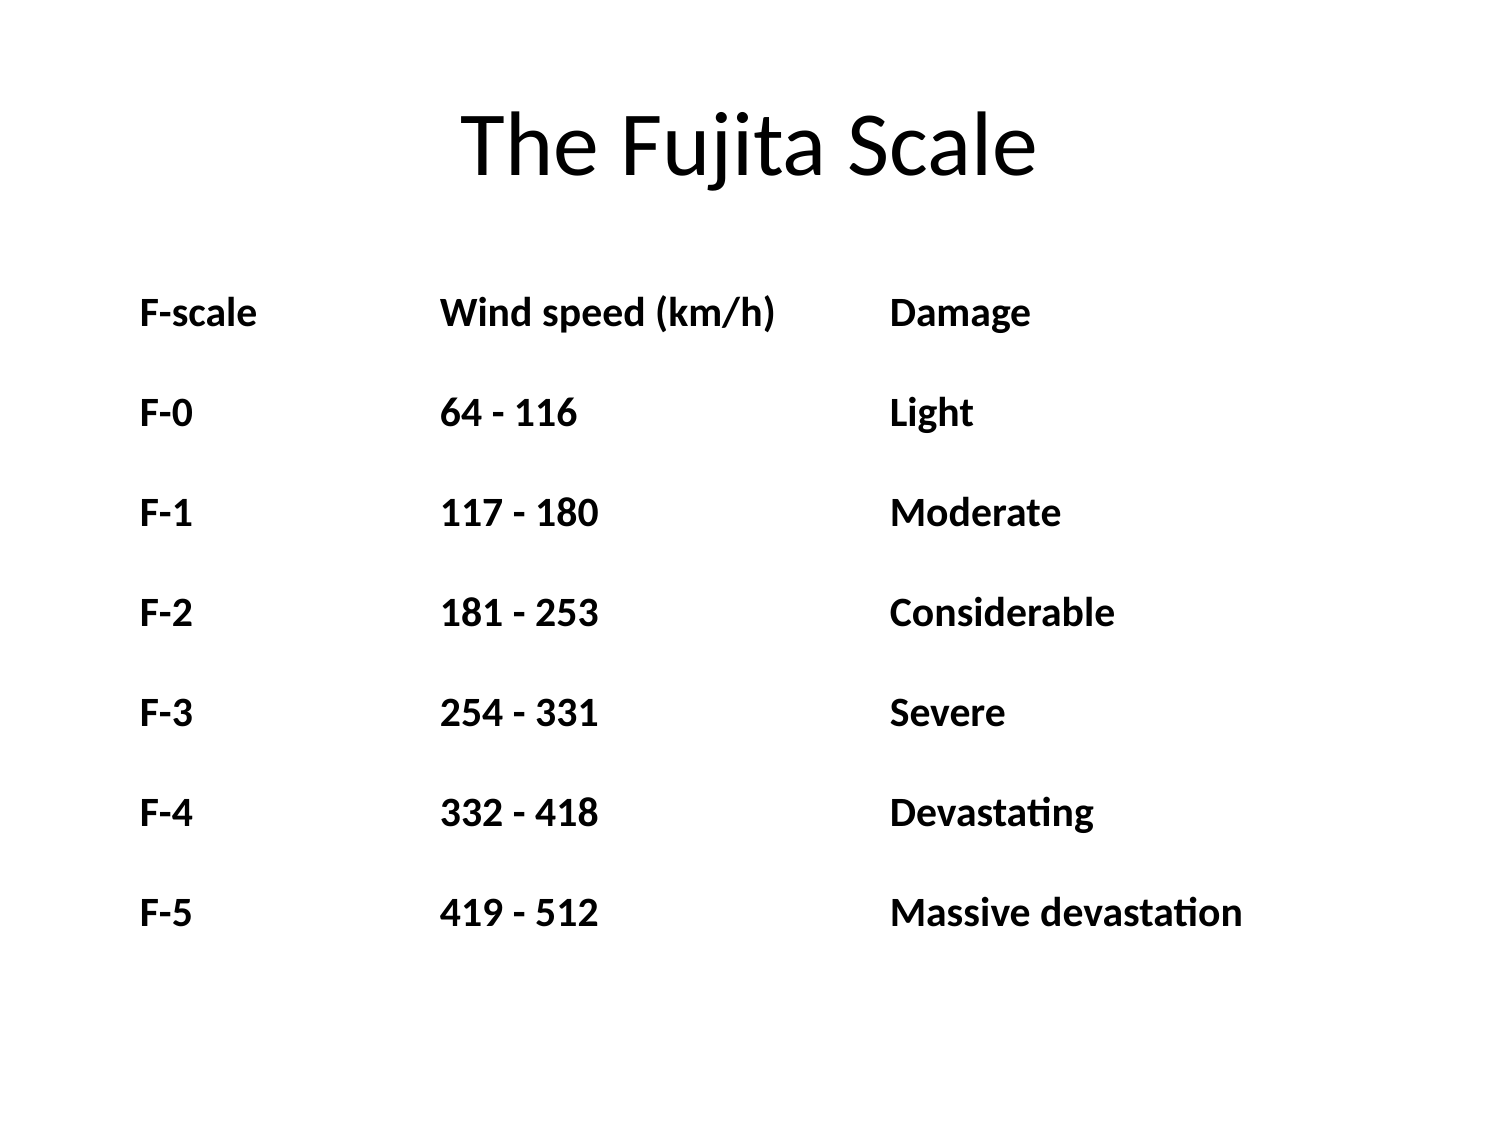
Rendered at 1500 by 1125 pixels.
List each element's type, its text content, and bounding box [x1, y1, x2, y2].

text_box F-scale Wind speed (km/h) Damage F-0 64 - 116 Light F-1 117 - 180 Moderate F-2 181 - 253 Considerable F-3 254 - 331 Severe F-4 332 - 418 Devastating F-5 419 - 512 Massive devastation [124, 233, 1388, 943]
title The Fujita Scale [75, 45, 1425, 233]
